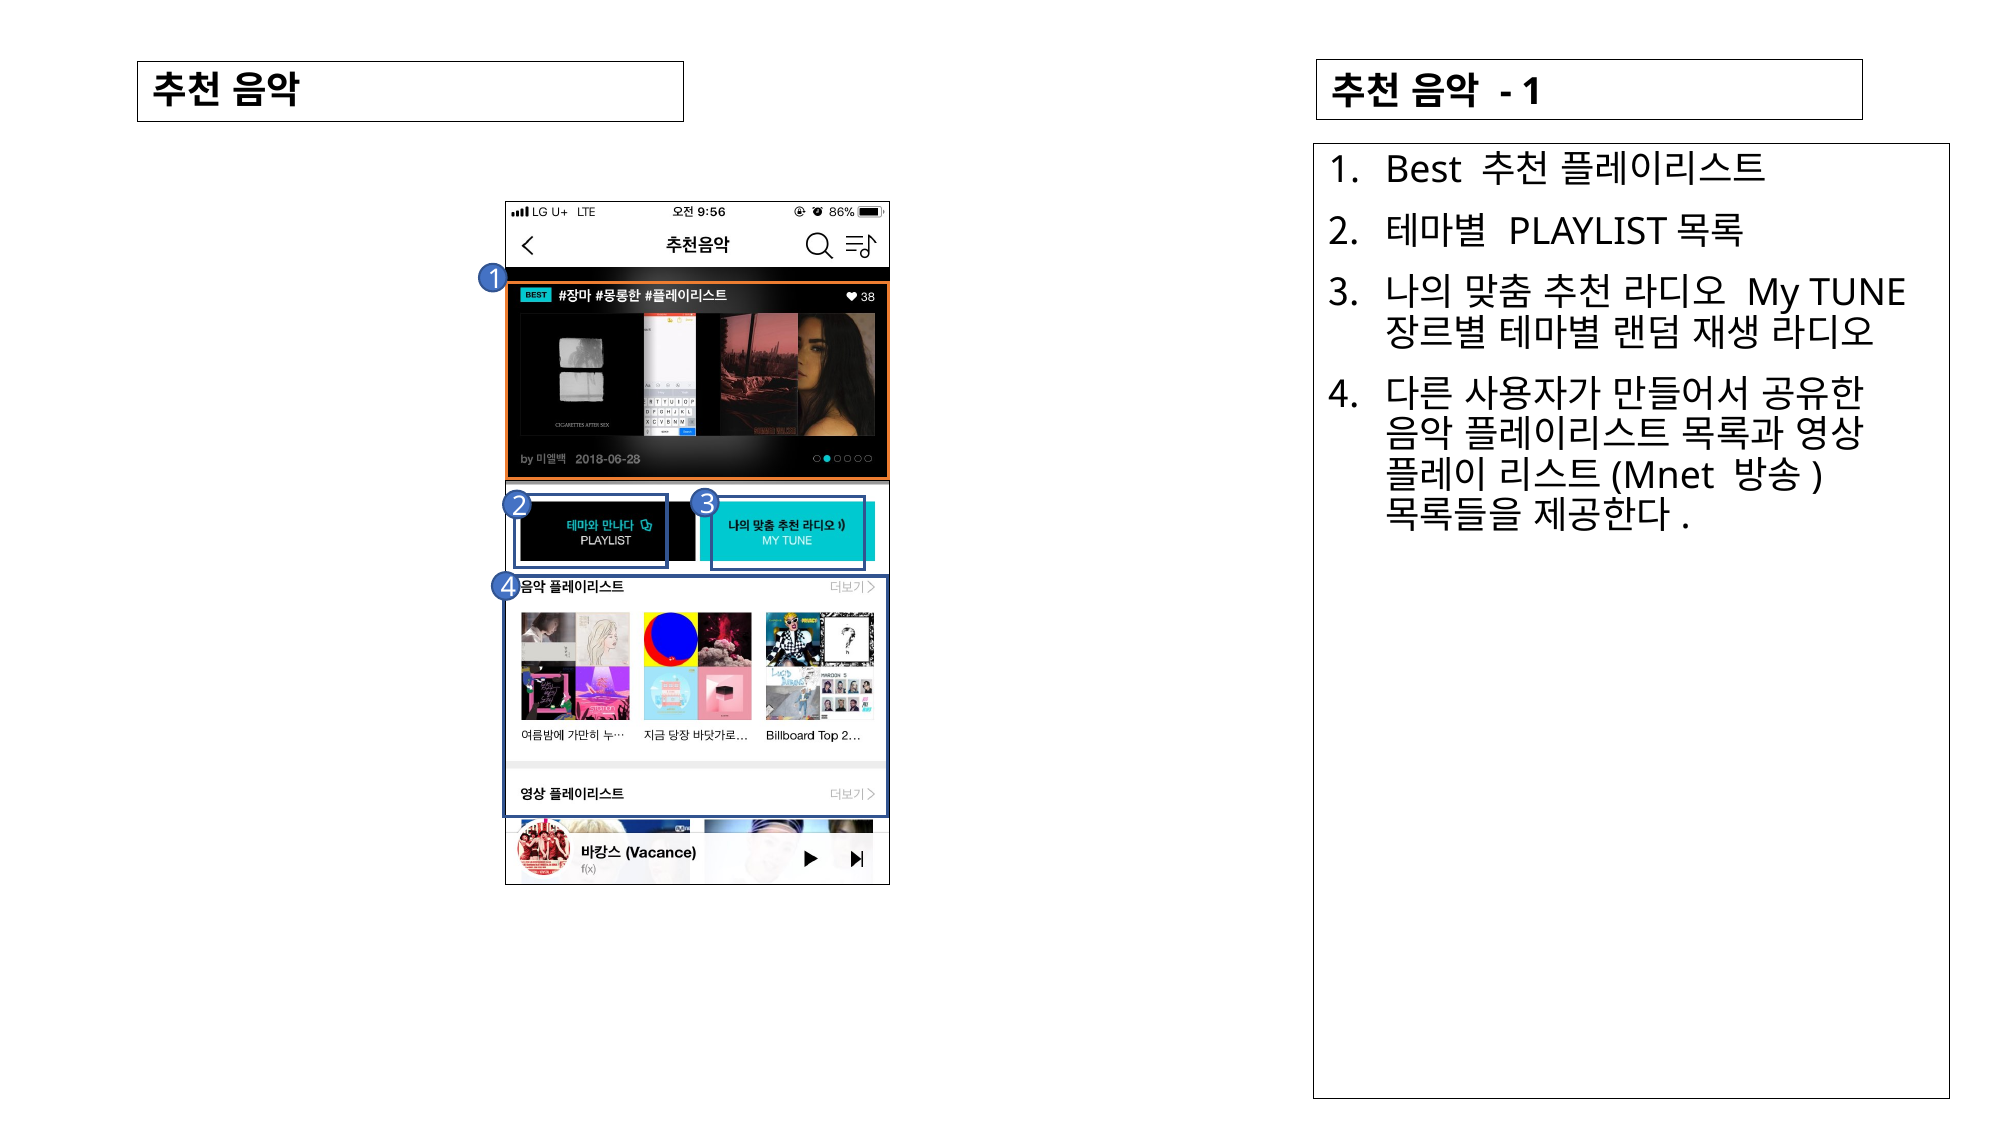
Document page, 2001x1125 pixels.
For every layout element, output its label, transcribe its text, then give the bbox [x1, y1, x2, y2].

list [505, 201, 890, 885]
list Best 추천 플레이리스트 테마별 PLAYLIST목록 나의 맞춤 추천 라디오 My TUNE 장르별 테마별 랜덤 재생 라디오 다른 사용자가 만들어서 공유한 음악 플레이리스트 목록과 영상 플레이 리스트(Mnet 방송) 목록들을 제공한다. [1313, 143, 1950, 1099]
text_box 4 [490, 571, 505, 601]
text_box 1 [477, 262, 505, 293]
title 추천 음악 [137, 61, 684, 122]
list 추천 음악 - 1 [1316, 59, 1863, 120]
